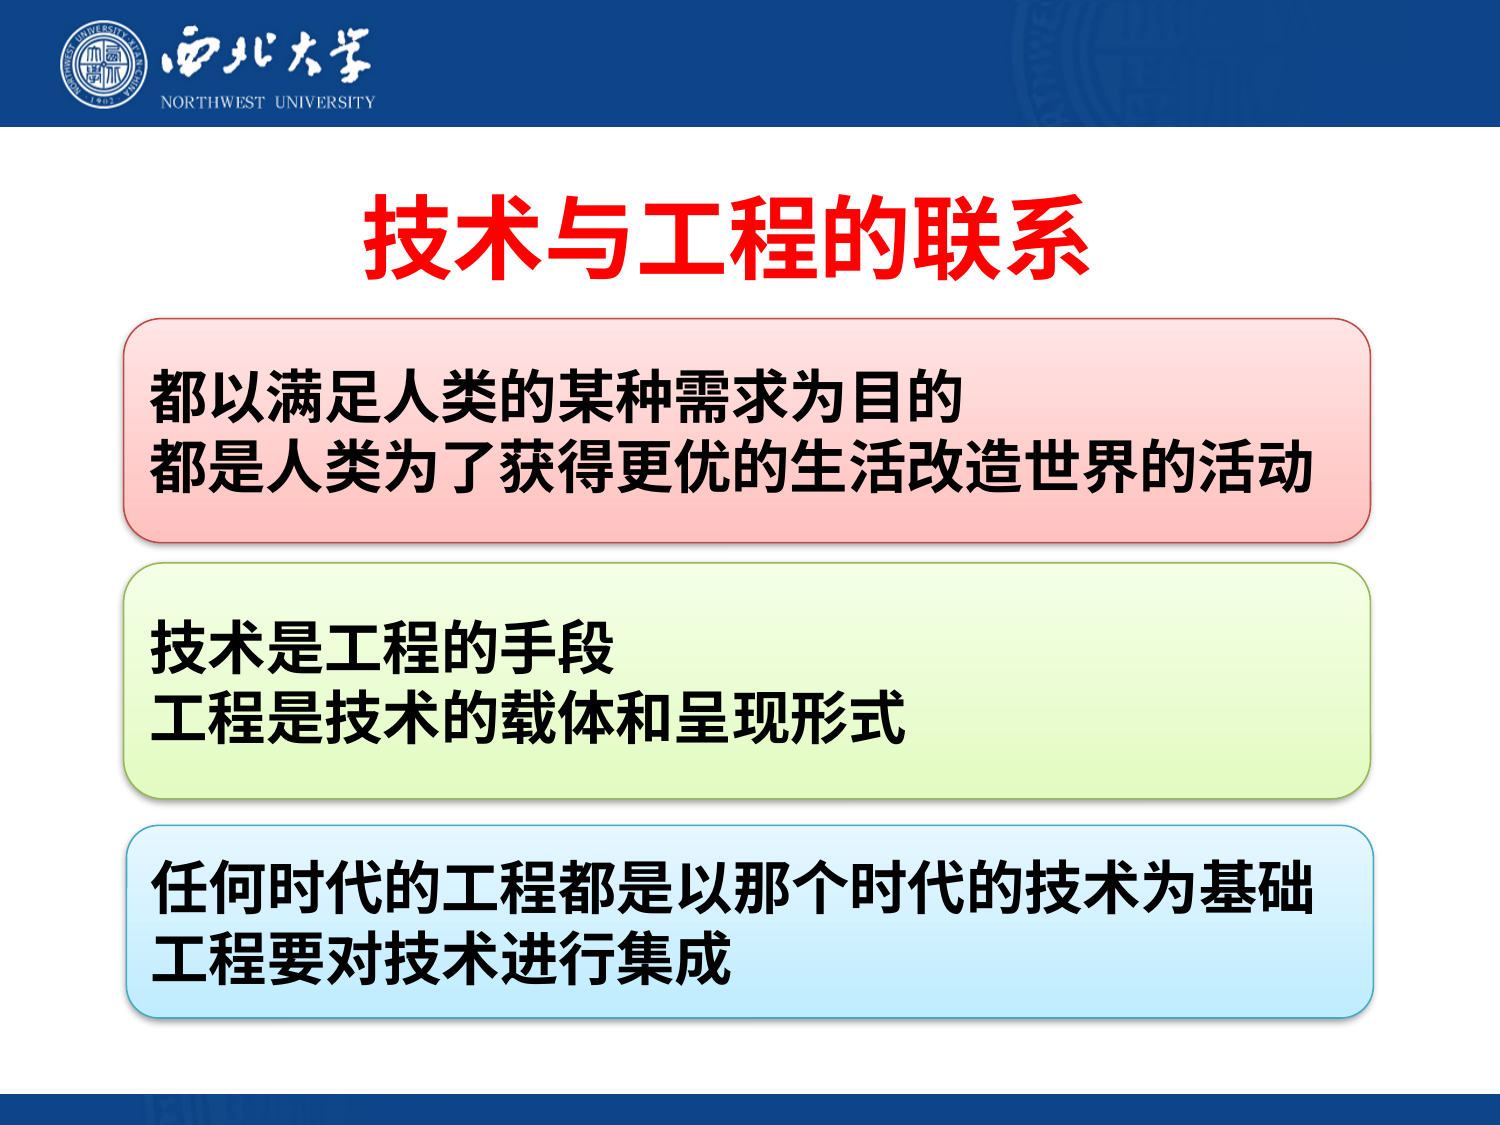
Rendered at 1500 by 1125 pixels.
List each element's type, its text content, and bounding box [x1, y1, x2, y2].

text_box 技术是工程的手段 工程是技术的载体和呈现形式 [122, 562, 1372, 800]
picture [0, 1094, 1500, 1125]
picture [0, 0, 1500, 127]
text_box 都以满足人类的某种需求为目的 都是人类为了获得更优的生活改造世界的活动 [122, 317, 1372, 544]
text_box 任何时代的工程都是以那个时代的技术为基础工程要对技术进行集成 [125, 824, 1375, 1019]
title 技术与工程的联系 [53, 141, 1404, 330]
